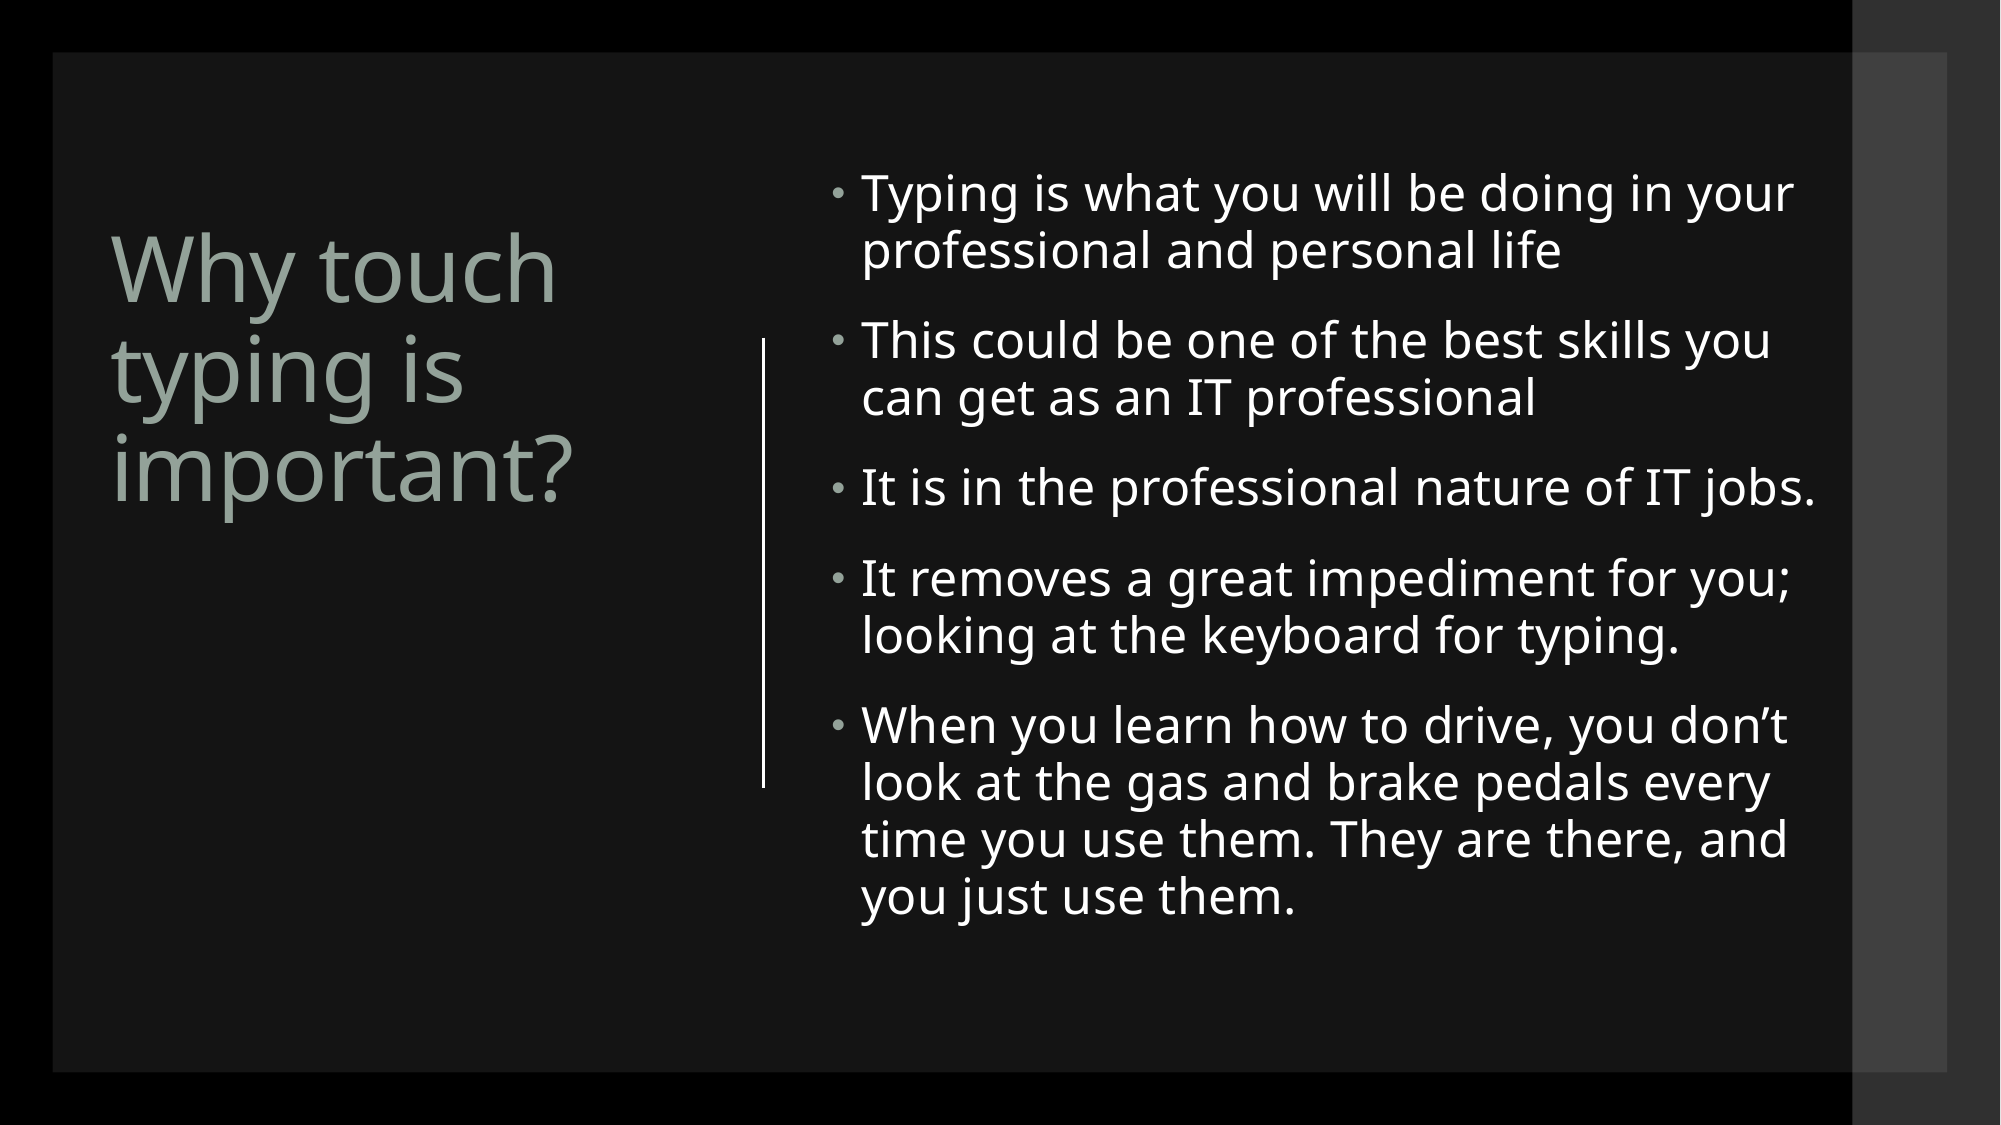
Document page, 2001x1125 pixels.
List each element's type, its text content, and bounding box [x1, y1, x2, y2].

text_box [52, 51, 1948, 1074]
list Typing is what you will be doing in your professional and personal life This could be one of the best skills you can get as an IT professional It is in the professional nature of IT jobs. It removes a great impediment for you; looking at the keyboard for typing. When you learn how to drive, you don’t look at the gas and brake pedals every time you use them. They are there, and you just use them. [816, 158, 1863, 967]
title Why touch typing is important? [95, 146, 669, 529]
